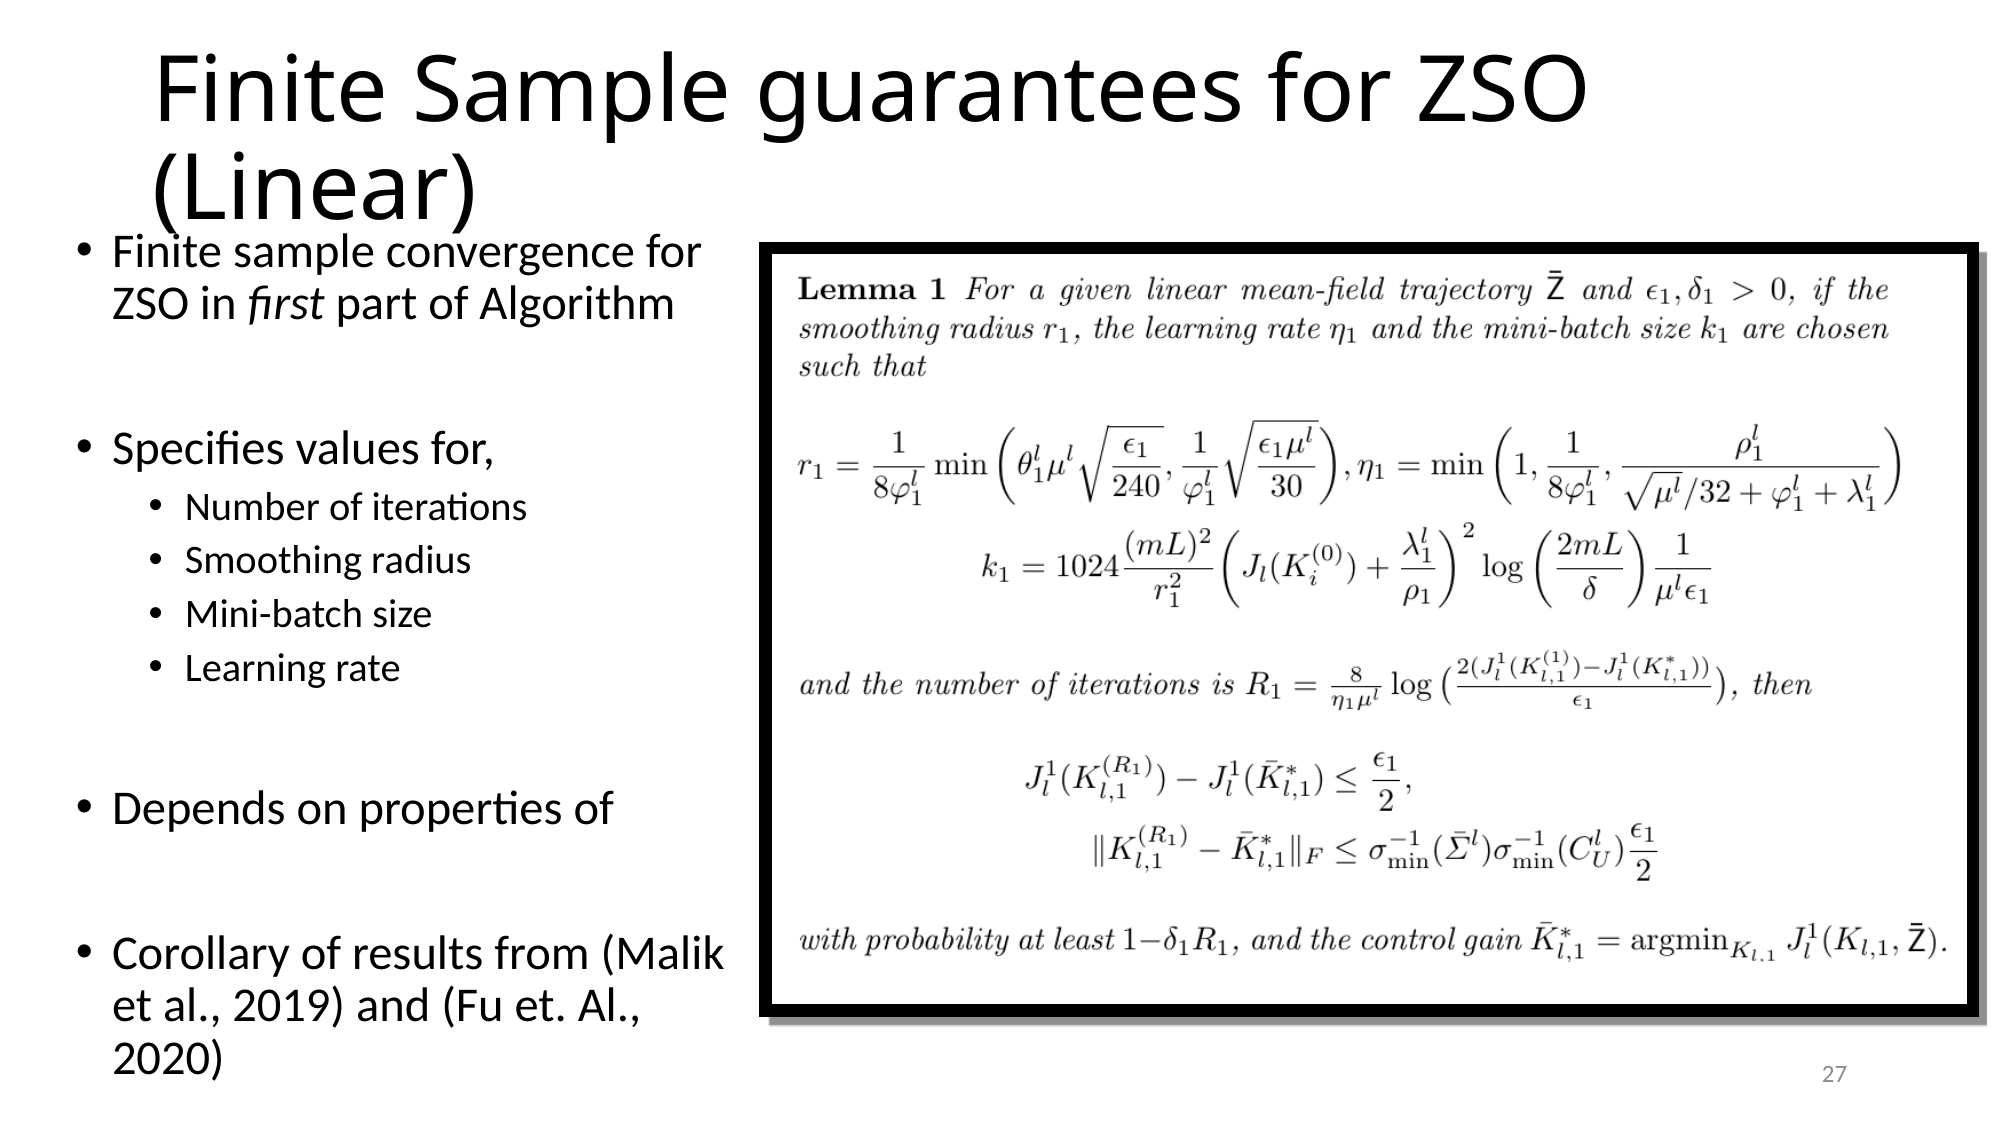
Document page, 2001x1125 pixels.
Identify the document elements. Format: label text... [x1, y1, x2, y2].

slide_number 27 [1412, 1042, 1863, 1103]
title Finite Sample guarantees for ZSO (Linear) [137, 32, 1863, 250]
text_box [765, 247, 1974, 1011]
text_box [791, 266, 1955, 967]
